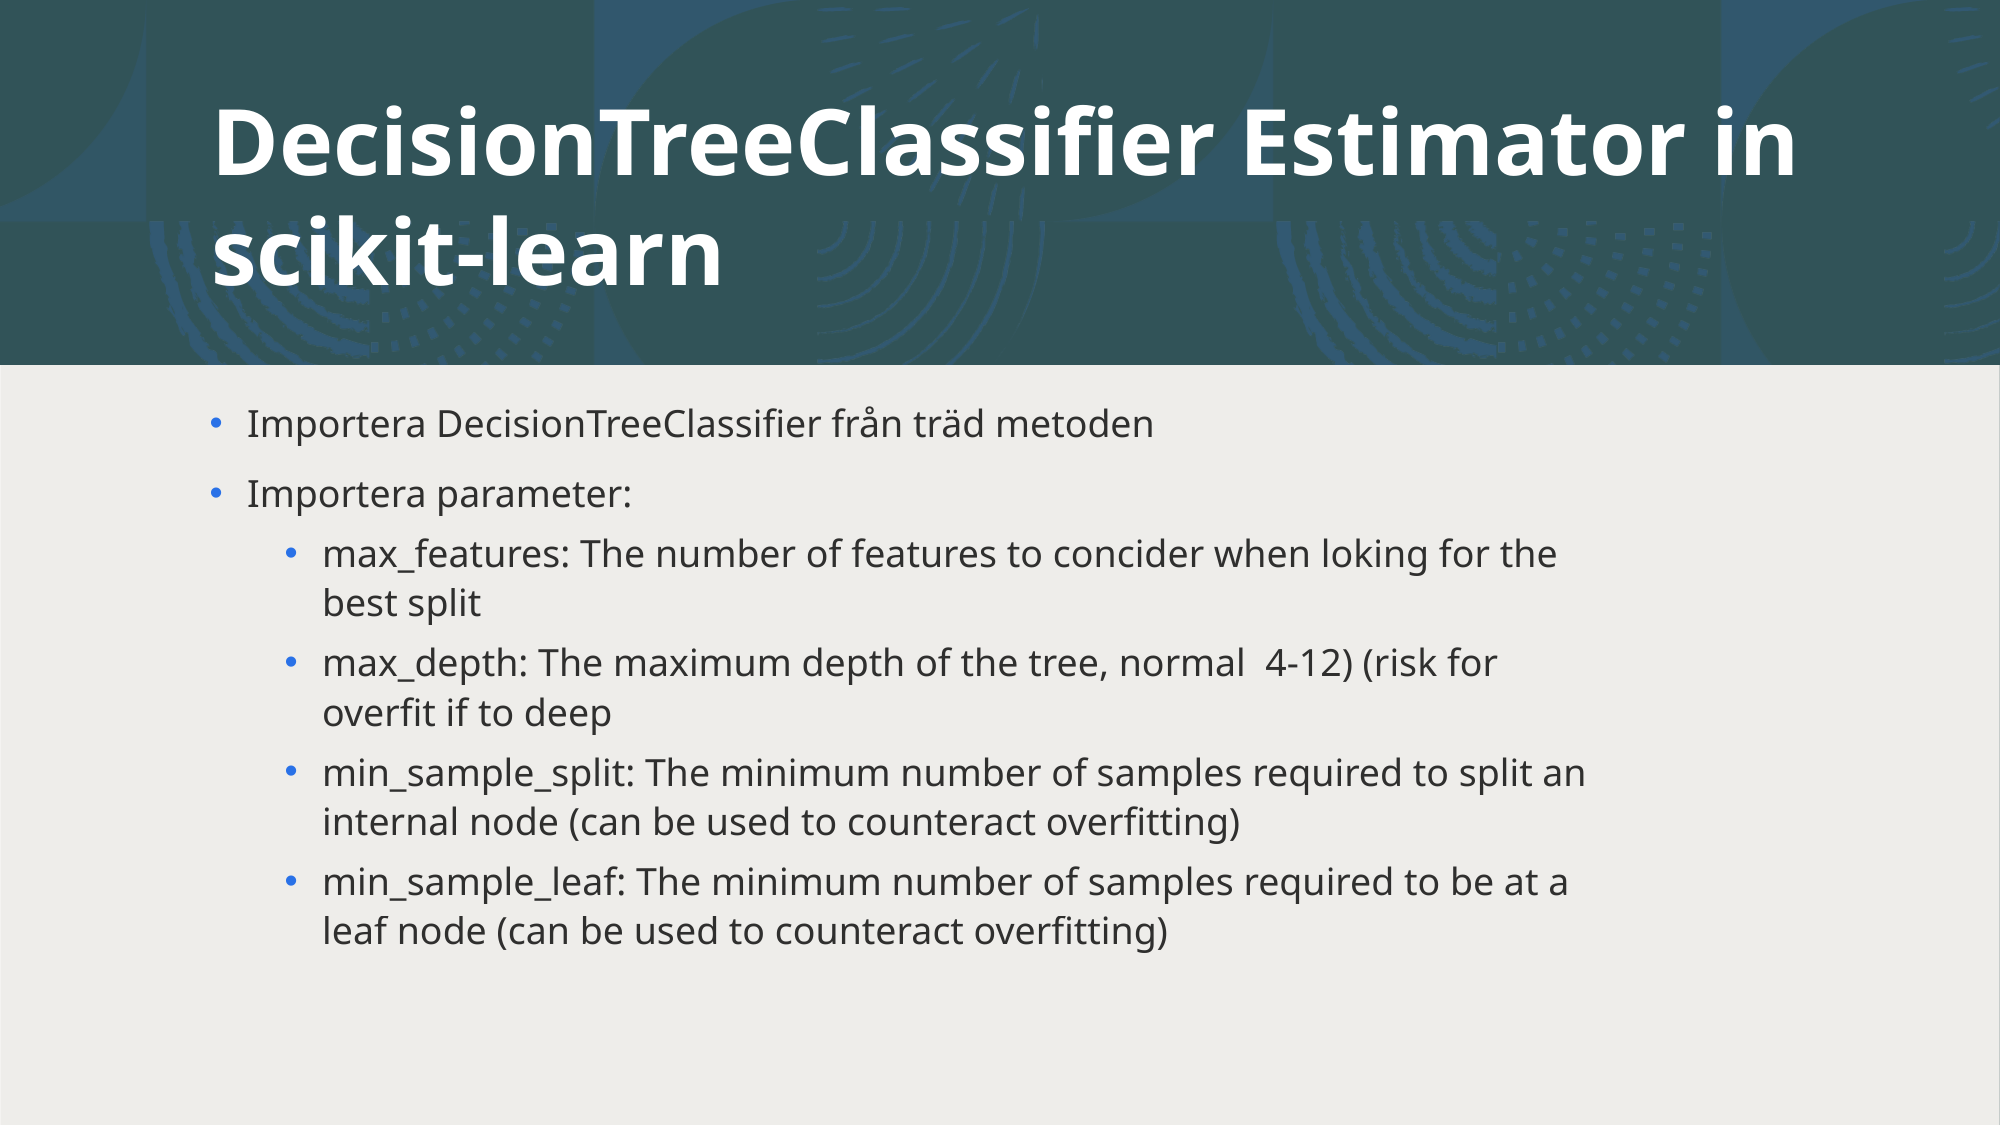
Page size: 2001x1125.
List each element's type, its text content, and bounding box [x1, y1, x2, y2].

text_box [0, 366, 2000, 1125]
text_box [0, 0, 2000, 366]
title DecisionTreeClassifier Estimator in scikit-learn [196, 62, 1838, 325]
list Importera DecisionTreeClassifier från träd metoden Importera parameter: max_features: The number of features to concider when loking for the best split max_depth: The maximum depth of the tree, normal 4-12) (risk for overfit if to deep min_sample_split: The minimum number of samples required to split an internal node (can be used to counteract overfitting) min_sample_leaf: The minimum number of samples required to be at a leaf node (can be used to counteract overfitting) [194, 387, 1638, 1034]
